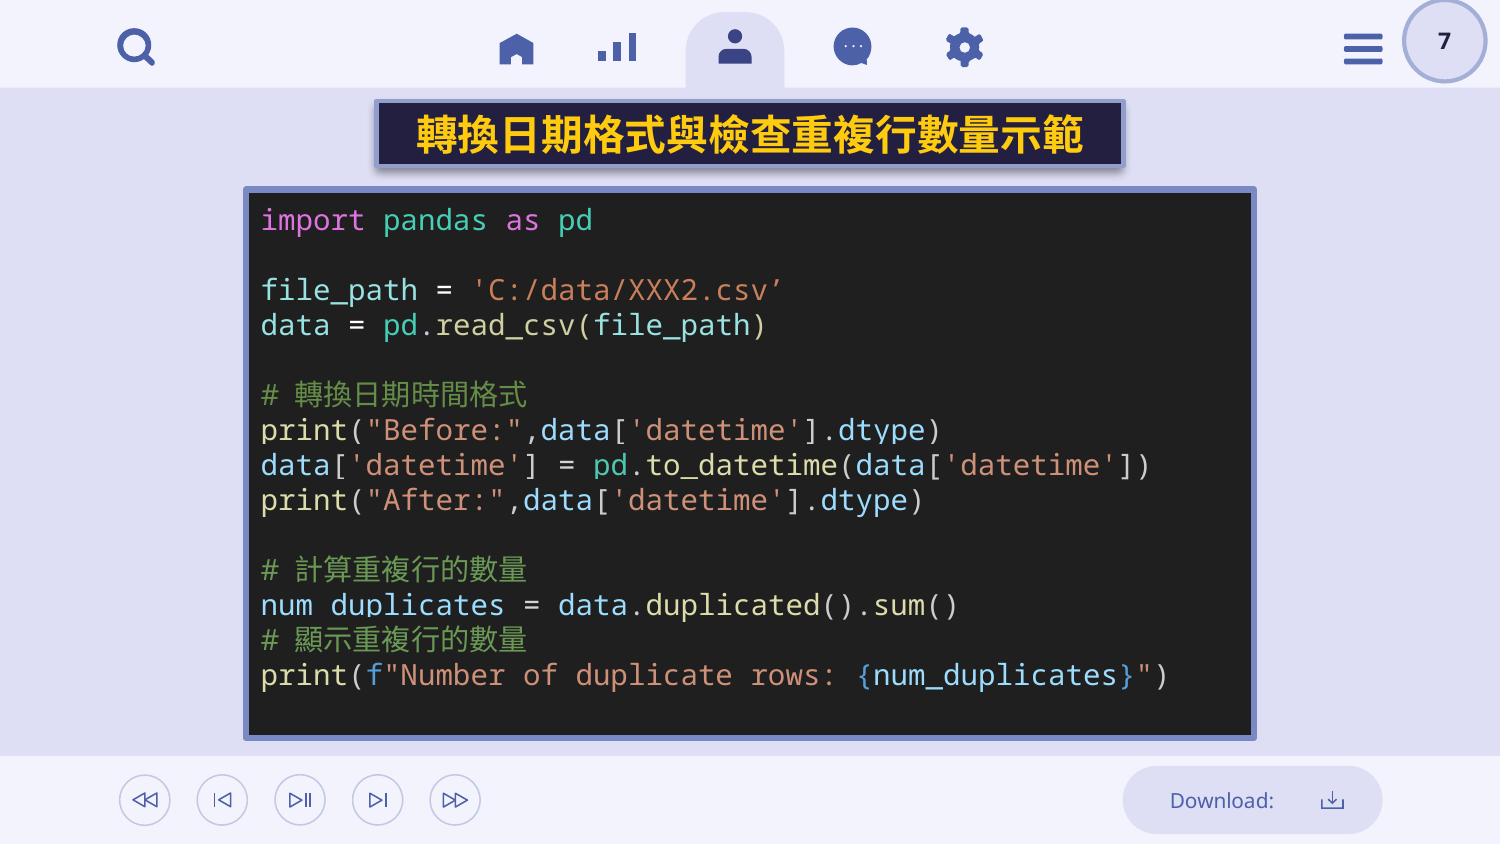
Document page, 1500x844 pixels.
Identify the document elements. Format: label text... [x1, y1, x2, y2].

text_box import pandas as pd file_path = 'C:/data/XXX2.csv’ data = pd.read_csv(file_path) # 轉換日期時間格式 print("Before:",data['datetime'].dtype) data['datetime'] = pd.to_datetime(data['datetime']) print("After:",data['datetime'].dtype) # 計算重複行的數量 num_duplicates = data.duplicated().sum() # 顯示重複行的數量 print(f"Number of duplicate rows: {num_duplicates}") [244, 188, 1256, 740]
text_box 轉換日期格式與檢查重複行數量示範 [374, 99, 1126, 168]
text_box 7 [1402, 0, 1488, 84]
